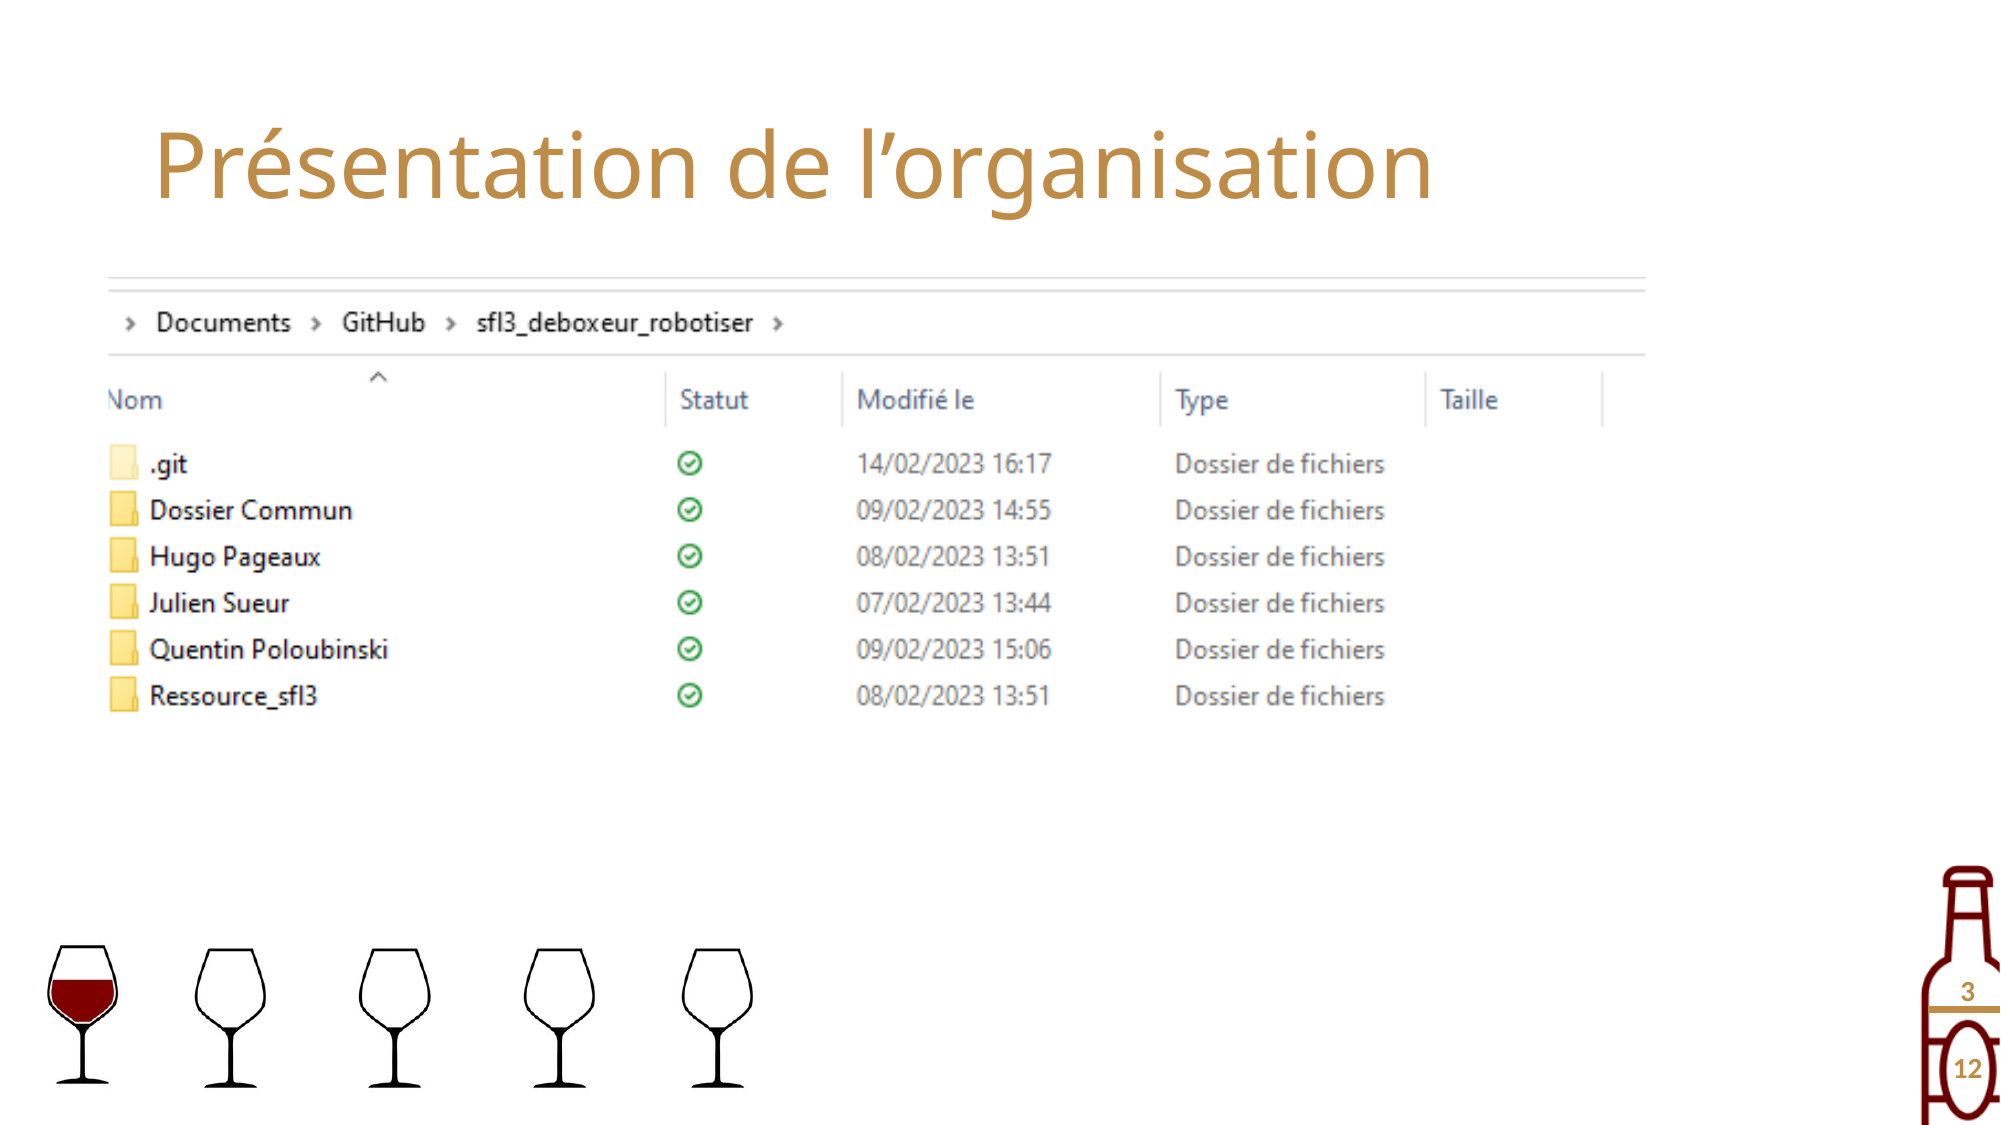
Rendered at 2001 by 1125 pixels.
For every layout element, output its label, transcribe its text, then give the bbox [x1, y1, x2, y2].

picture [674, 933, 762, 1098]
picture [187, 933, 274, 1098]
picture [351, 933, 439, 1098]
picture [1905, 865, 2000, 1125]
picture [41, 933, 128, 1098]
picture [516, 933, 603, 1098]
title Présentation de l’organisation [137, 59, 1863, 278]
picture [108, 277, 1646, 761]
